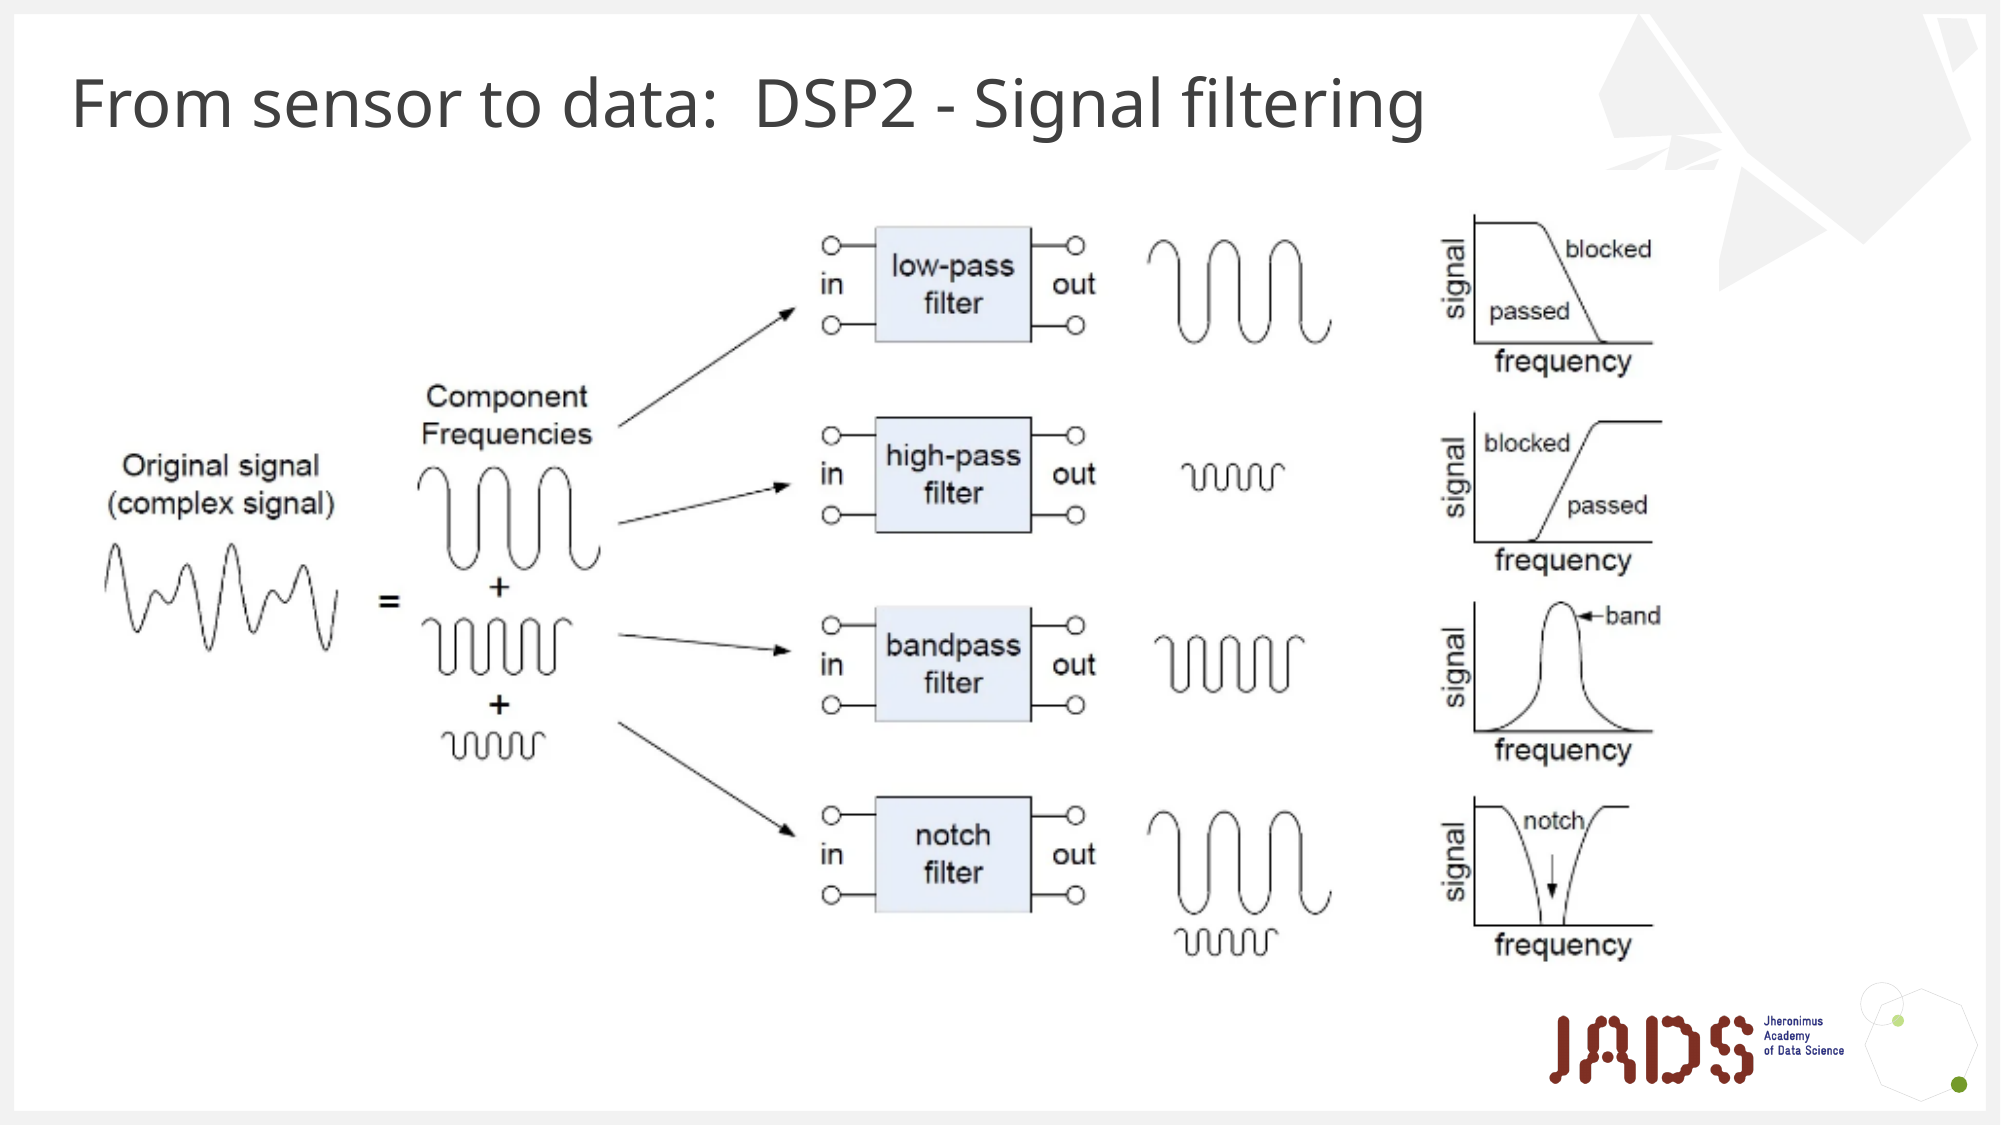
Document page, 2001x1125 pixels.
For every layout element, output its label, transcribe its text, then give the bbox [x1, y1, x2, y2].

picture [70, 170, 1877, 1117]
title From sensor to data: DSP2 - Signal filtering [70, 70, 1932, 142]
